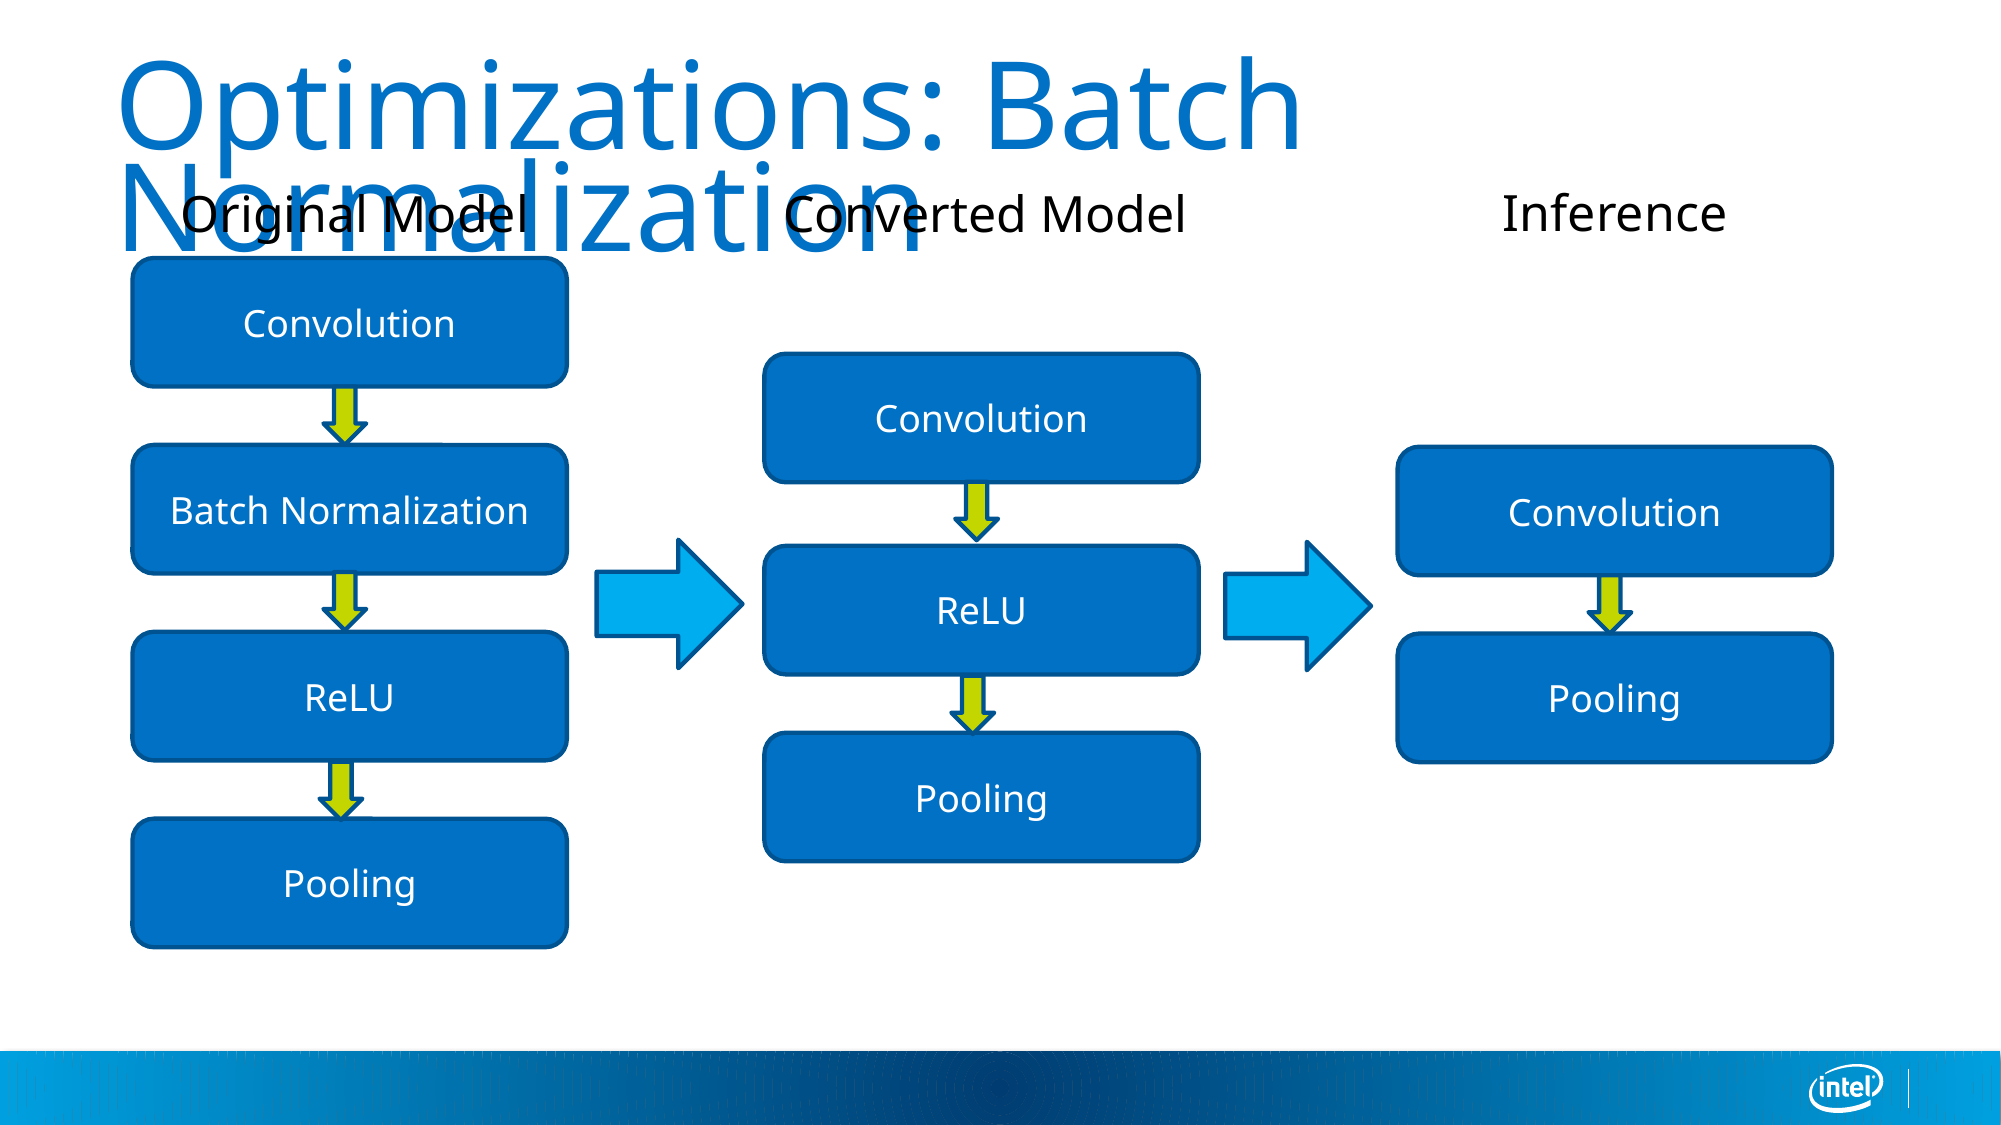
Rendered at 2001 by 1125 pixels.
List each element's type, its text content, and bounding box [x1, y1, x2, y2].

text_box Inference [1487, 174, 1743, 249]
text_box [321, 384, 369, 448]
text_box Batch Normalization [130, 442, 570, 576]
text_box Converted Model [768, 174, 1203, 250]
text_box [1586, 573, 1634, 636]
text_box Original Model [165, 174, 545, 250]
text_box Pooling [1395, 631, 1835, 765]
text_box ReLU [130, 629, 570, 763]
text_box [1223, 539, 1374, 673]
text_box Convolution [762, 351, 1201, 485]
text_box [949, 673, 997, 737]
text_box [317, 759, 365, 823]
text_box ReLU [762, 543, 1201, 677]
text_box [594, 537, 745, 671]
text_box [321, 569, 369, 633]
title Optimizations: Batch Normalization [99, 59, 1900, 233]
text_box [953, 479, 1001, 543]
text_box Convolution [130, 255, 570, 389]
text_box Convolution [1395, 444, 1835, 578]
text_box Pooling [130, 816, 570, 950]
text_box Pooling [762, 730, 1201, 864]
